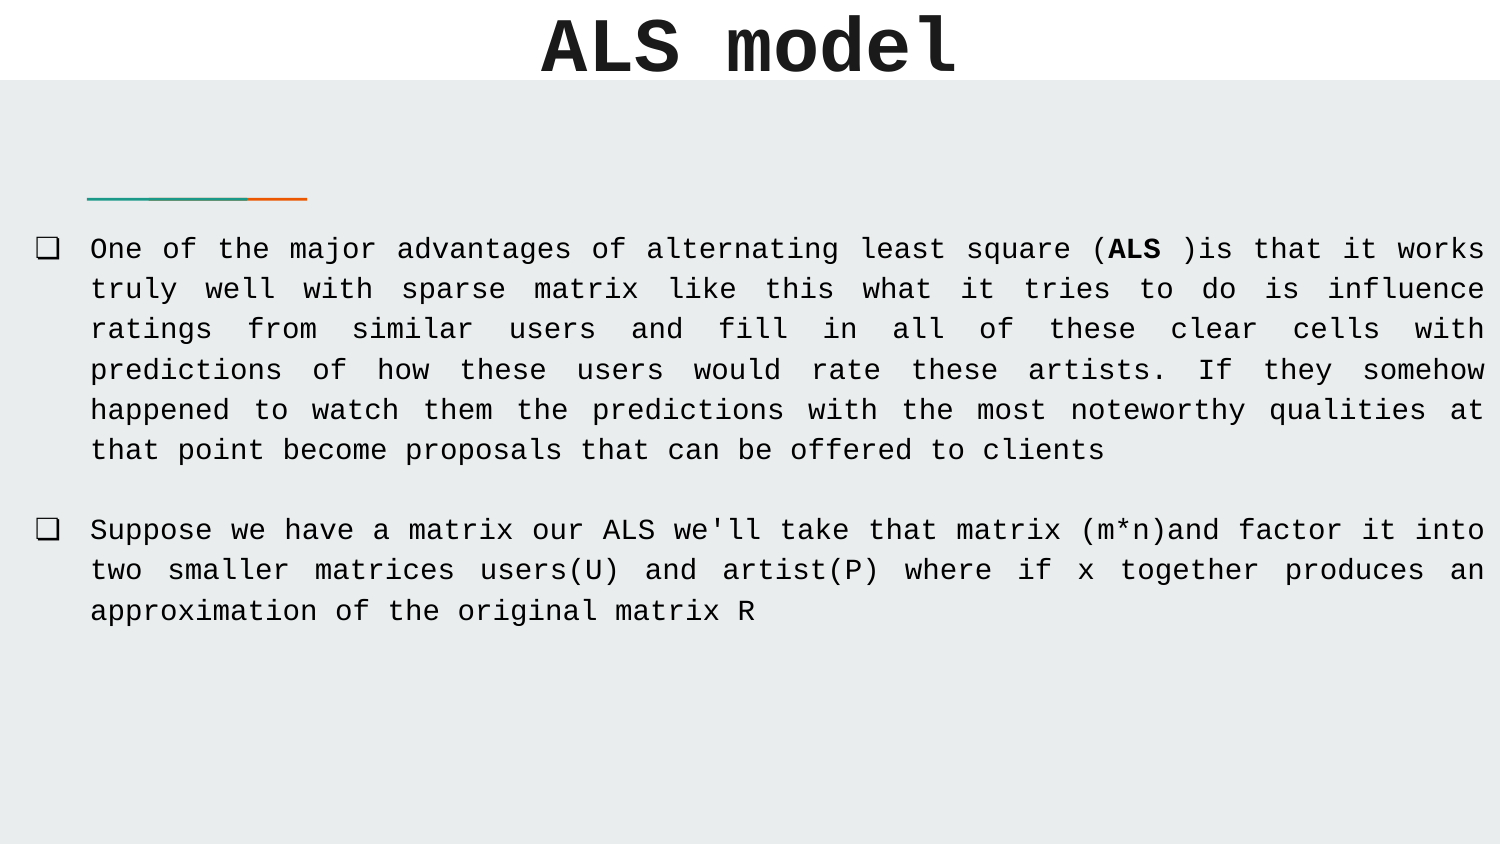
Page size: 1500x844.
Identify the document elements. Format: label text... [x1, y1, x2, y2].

text_box One of the major advantages of alternating least square (ALS )is that it works truly well with sparse matrix like this what it tries to do is influence ratings from similar users and fill in all of these clear cells with predictions of how these users would rate these artists. If they somehow happened to watch them the predictions with the most noteworthy qualities at that point become proposals that can be offered to clients Suppose we have a matrix our ALS we'll take that matrix (m*n)and factor it into two smaller matrices users(U) and artist(P) where if x together produces an approximation of the original matrix R [0, 209, 1500, 702]
title ALS model [4, 0, 1496, 59]
